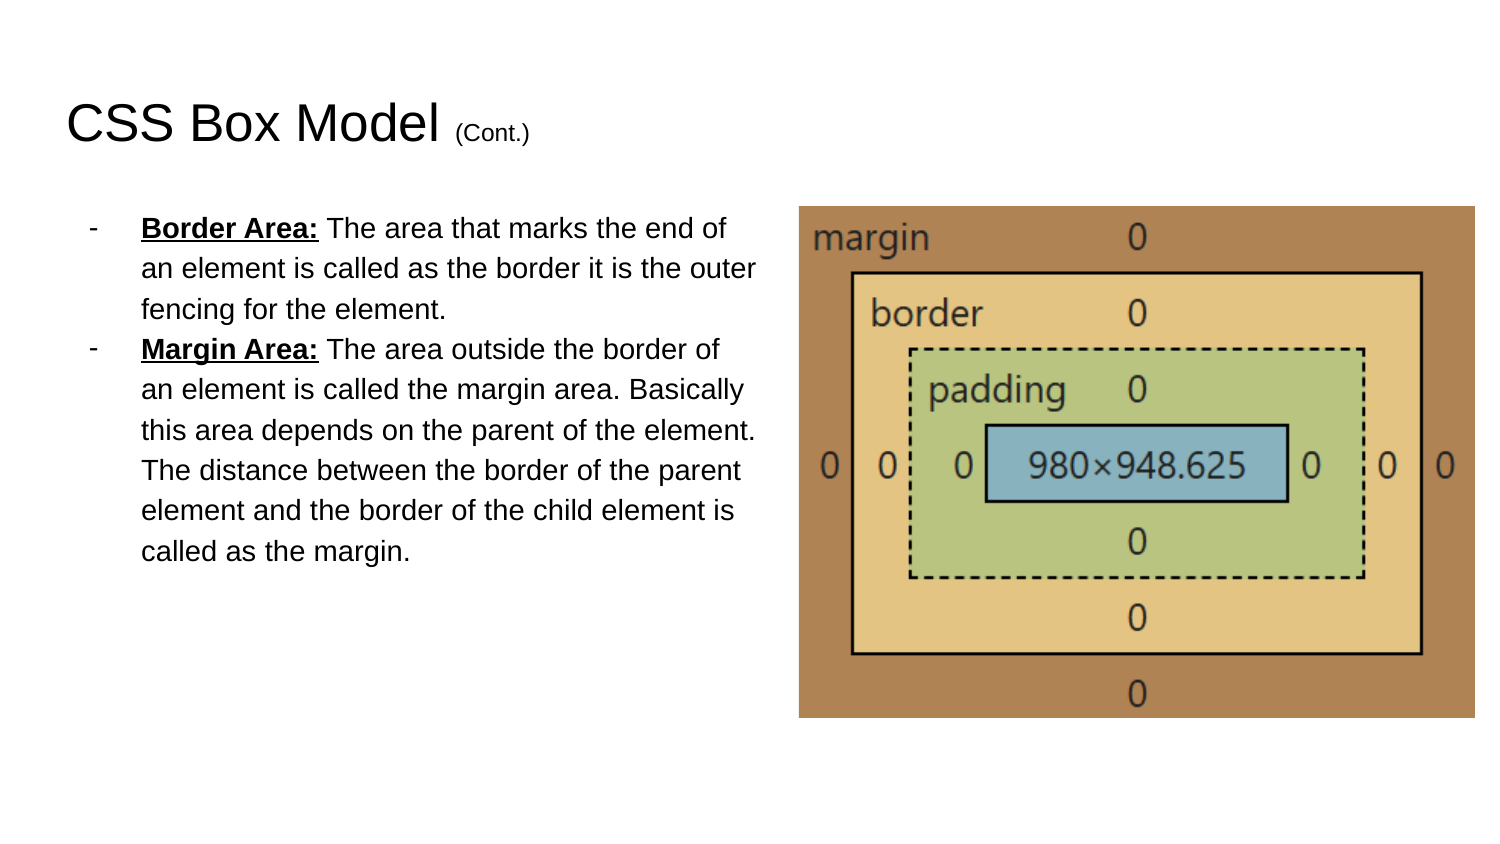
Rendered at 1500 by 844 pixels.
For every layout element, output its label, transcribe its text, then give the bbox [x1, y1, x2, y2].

title CSS Box Model (Cont.) [51, 72, 1449, 167]
list Border Area: The area that marks the end of an element is called as the border it is the outer fencing for the element. Margin Area: The area outside the border of an element is called the margin area. Basically this area depends on the parent of the element. The distance between the border of the parent element and the border of the child element is called as the margin. [51, 189, 774, 750]
picture [798, 206, 1476, 718]
